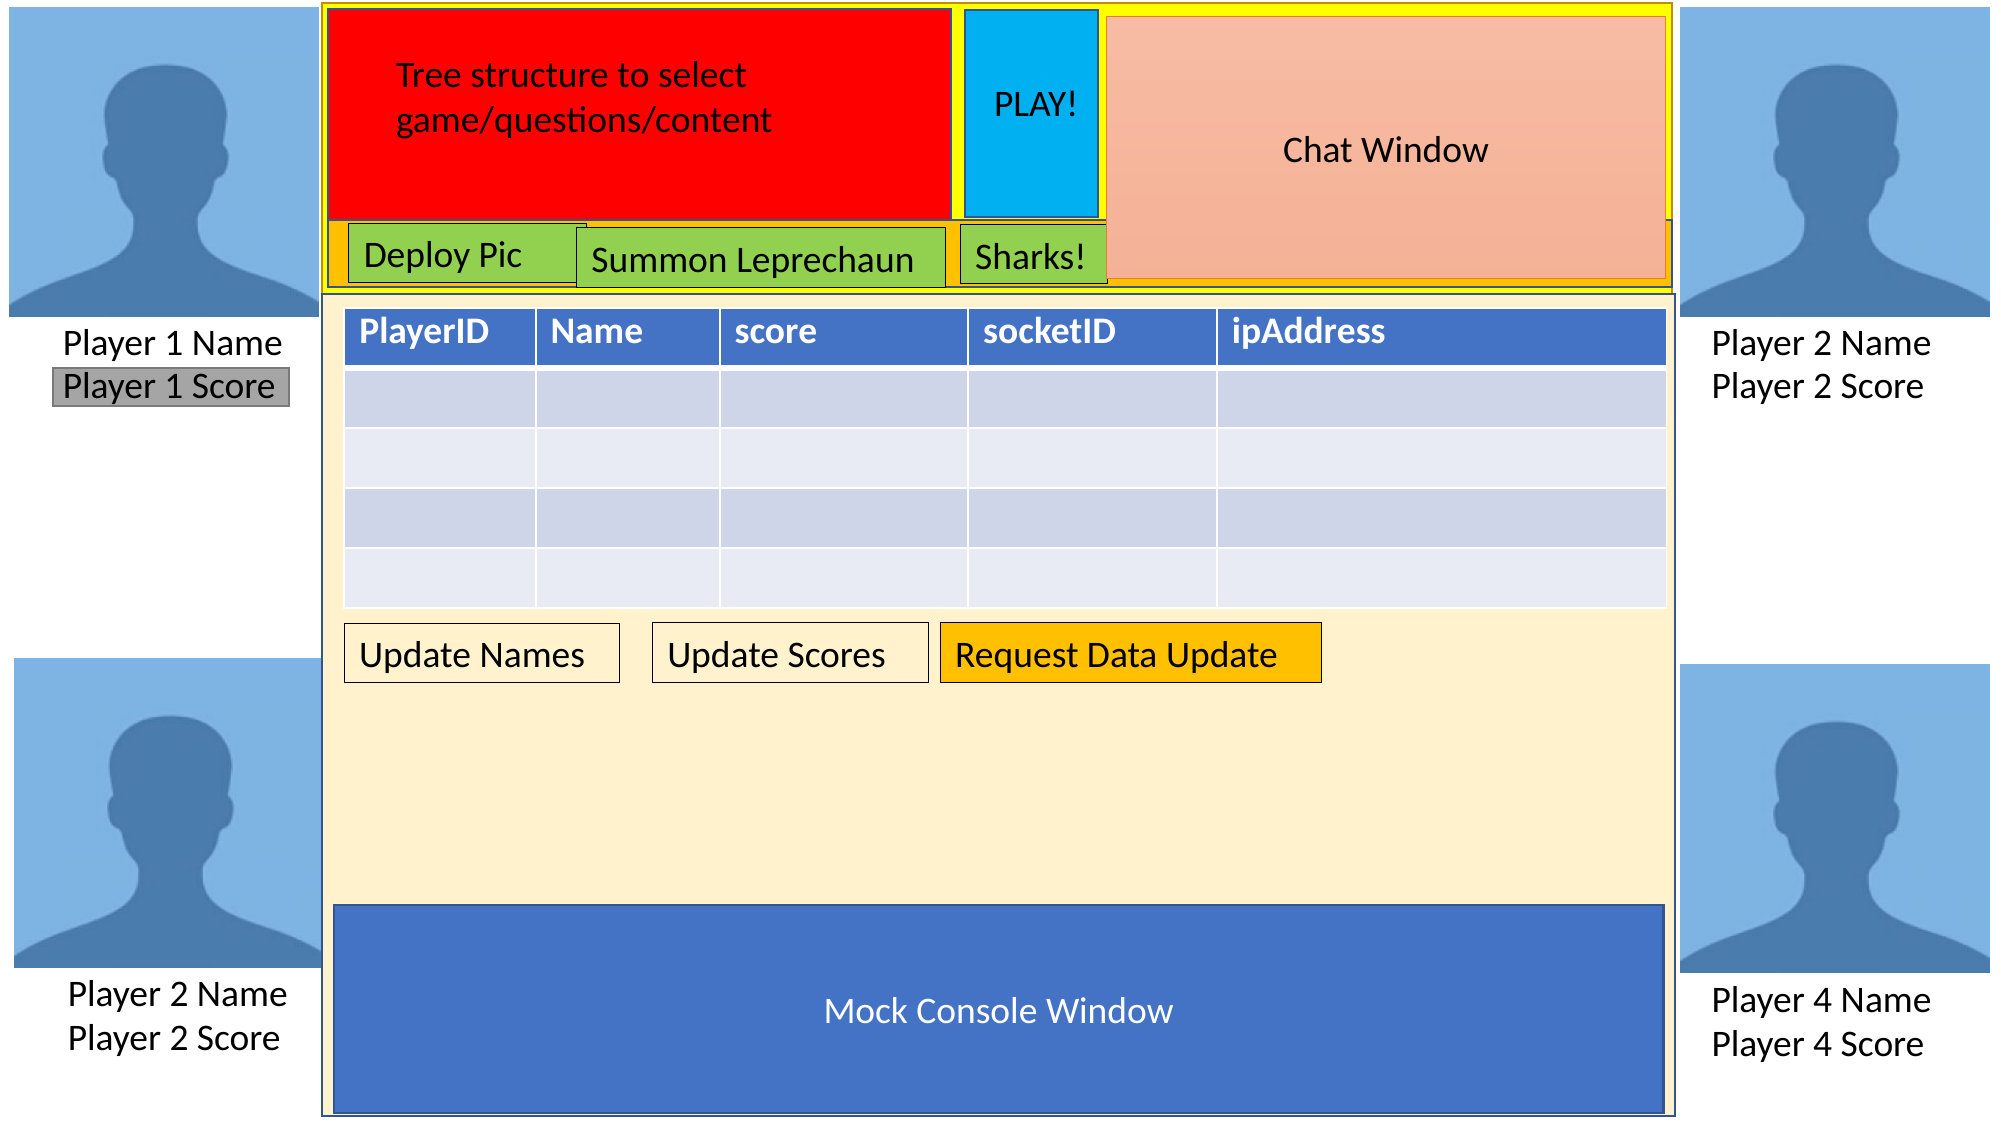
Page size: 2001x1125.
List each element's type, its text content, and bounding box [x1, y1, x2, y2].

picture [9, 7, 319, 317]
table_cell [721, 489, 967, 547]
text_box Player 2 Score [1696, 354, 1973, 414]
text_box Update Scores [652, 622, 929, 683]
text_box Sharks! [960, 224, 1108, 284]
table_cell [969, 429, 1216, 487]
text_box [327, 8, 952, 219]
text_box Summon Leprechaun [576, 227, 946, 288]
table_cell [969, 371, 1216, 427]
table_header Name [537, 309, 719, 365]
table_cell [537, 429, 719, 487]
text_box Update Names [344, 623, 620, 683]
text_box [964, 9, 1099, 218]
picture [14, 658, 324, 968]
text_box PLAY! [979, 71, 1106, 132]
table_cell [721, 429, 967, 487]
table_header score [721, 309, 967, 365]
table_cell [1218, 489, 1666, 547]
text_box Player 1 Score [48, 354, 321, 414]
text_box Tree structure to select game/questions/content [381, 42, 793, 147]
text_box [321, 293, 1676, 1117]
text_box Request Data Update [940, 622, 1322, 683]
table_cell [1218, 429, 1666, 487]
table_cell [1218, 371, 1666, 427]
text_box Player 2 Name [53, 968, 321, 1005]
text_box Player 1 Name [48, 310, 321, 354]
table_cell [345, 549, 535, 607]
text_box Deploy Pic [348, 223, 587, 283]
picture [1680, 7, 1990, 317]
table_cell [537, 549, 719, 607]
table_cell [969, 489, 1216, 547]
table_header socketID [969, 309, 1216, 365]
table_cell [345, 489, 535, 547]
text_box [327, 219, 1673, 288]
text_box Player 2 Name [1696, 317, 1973, 354]
table_cell [345, 371, 535, 427]
table_cell [537, 371, 719, 427]
table_cell [721, 549, 967, 607]
table_cell [537, 489, 719, 547]
table_cell [345, 429, 535, 487]
text_box [321, 2, 1673, 293]
text_box Chat Window [1106, 16, 1666, 279]
picture [1680, 664, 1990, 974]
text_box Mock Console Window [333, 904, 1665, 1114]
table_header PlayerID [345, 309, 535, 365]
text_box Player 2 Score [53, 1005, 321, 1065]
table_cell [969, 549, 1216, 607]
text_box Player 4 Name [1696, 974, 1973, 1011]
table_header ipAddress [1218, 309, 1666, 365]
text_box Player 4 Score [1696, 1011, 1973, 1071]
table_cell [721, 371, 967, 427]
table_cell [1218, 549, 1666, 607]
